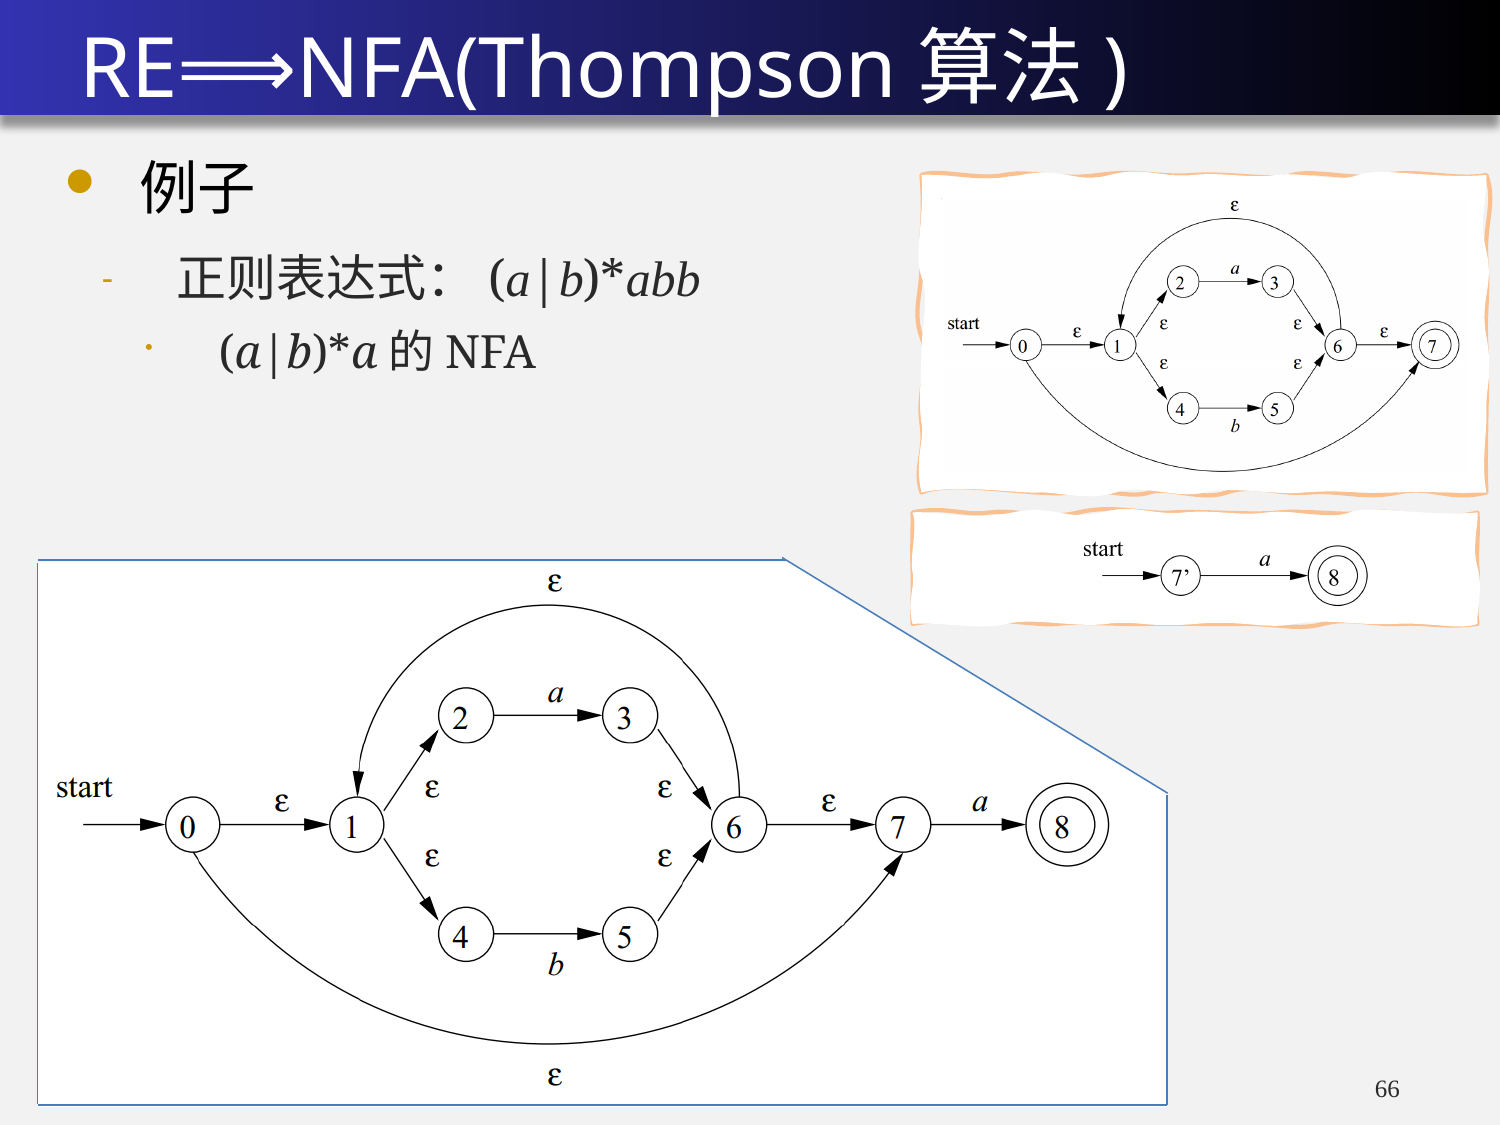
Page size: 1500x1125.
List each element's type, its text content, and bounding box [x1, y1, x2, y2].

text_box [62, 129, 1163, 308]
picture [38, 562, 1166, 1104]
text_box (a|b)*a的NFA [143, 316, 817, 378]
text_box [915, 170, 1493, 498]
slide_number 66 [1368, 1077, 1482, 1125]
picture [940, 198, 1468, 477]
title RE⟹NFA(Thompson算法) [77, 12, 1204, 197]
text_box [781, 557, 1168, 794]
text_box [912, 512, 1478, 625]
